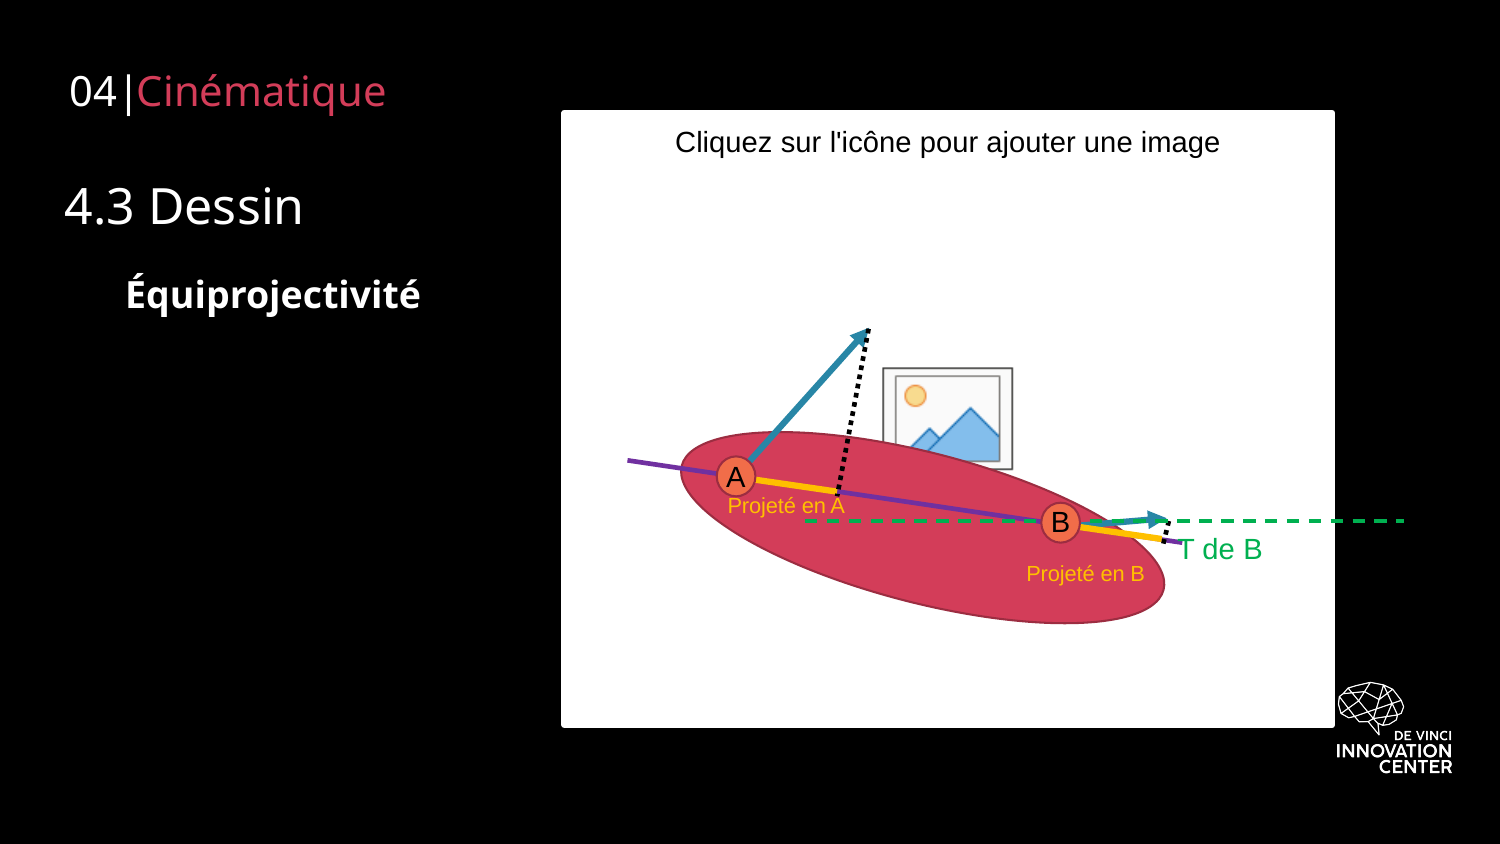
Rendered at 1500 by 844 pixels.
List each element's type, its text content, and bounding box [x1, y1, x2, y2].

title 4.3 Dessin [49, 115, 511, 250]
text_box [732, 476, 837, 492]
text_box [627, 460, 1183, 543]
list Équiprojectivité [35, 249, 497, 728]
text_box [837, 328, 869, 497]
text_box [1161, 522, 1169, 548]
picture [567, 115, 1329, 722]
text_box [1056, 523, 1162, 539]
list 04| [35, 41, 103, 116]
picture [1320, 656, 1471, 807]
list Cinématique [103, 41, 462, 116]
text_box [736, 327, 870, 477]
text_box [1054, 522, 1167, 528]
